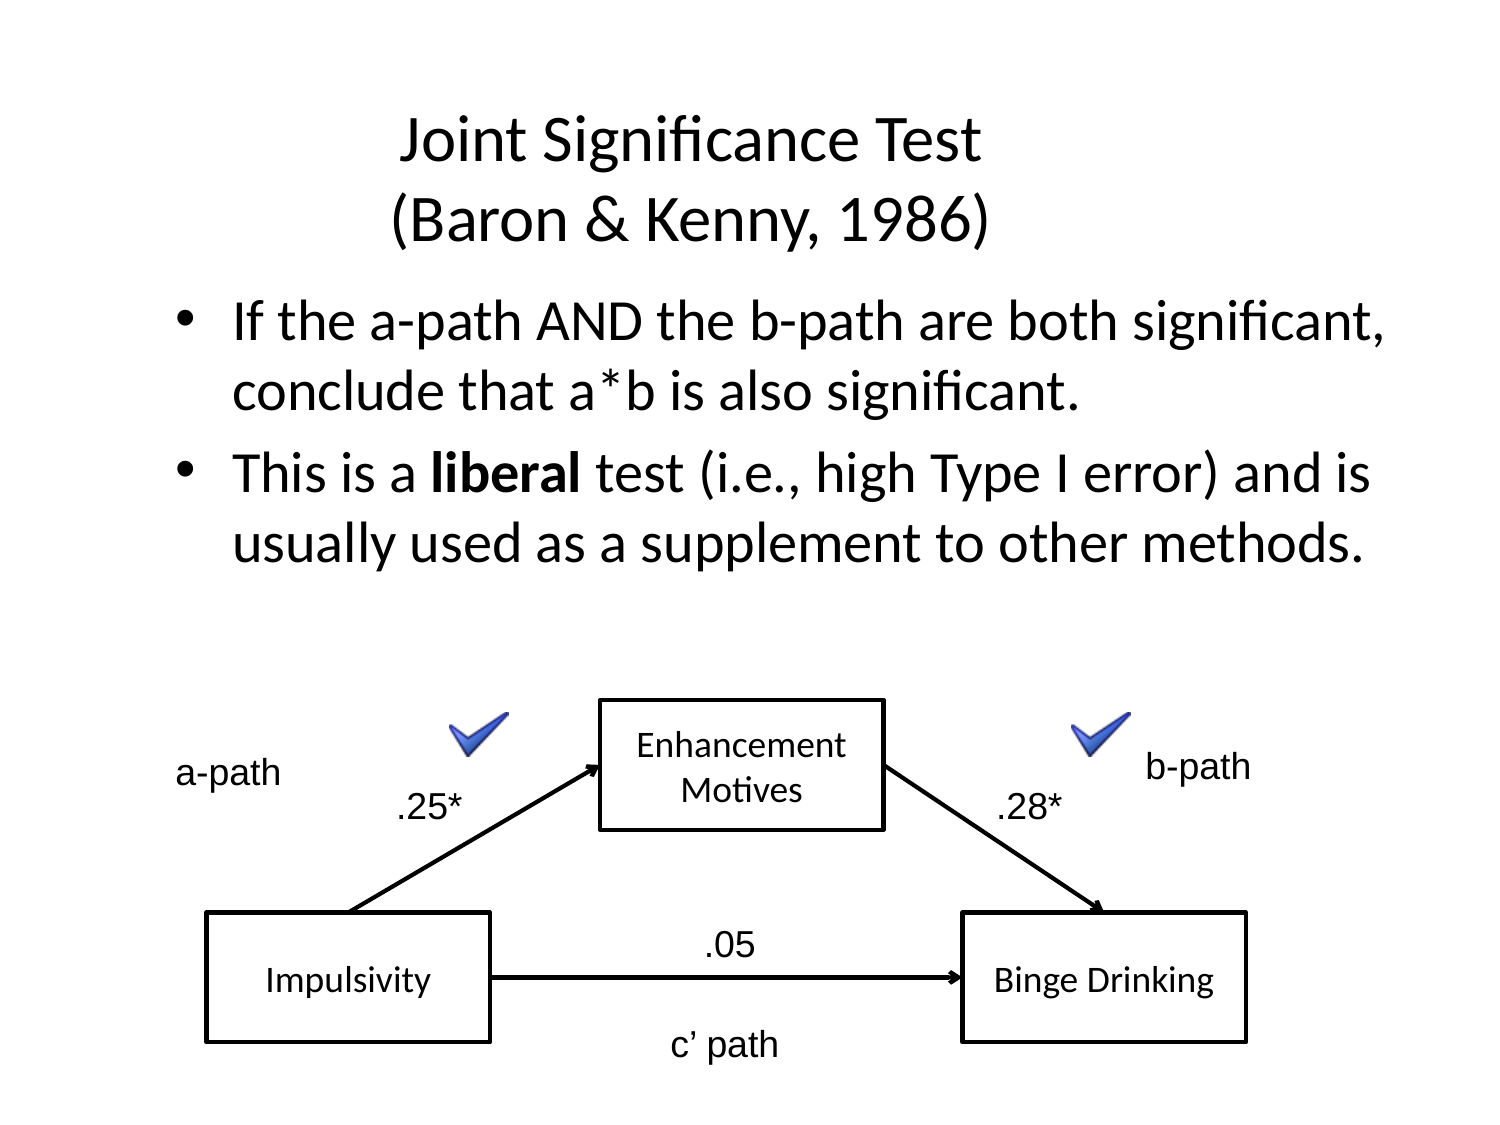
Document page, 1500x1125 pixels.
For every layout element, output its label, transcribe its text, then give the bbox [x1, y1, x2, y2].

list If the a-path AND the b-path are both significant, conclude that a*b is also significant. This is a liberal test (i.e., high Type I error) and is usually used as a supplement to other methods. [160, 274, 1425, 725]
text_box b-path [1130, 734, 1500, 795]
picture [1071, 711, 1131, 757]
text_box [883, 764, 1105, 913]
picture [449, 711, 510, 757]
title Joint Significance Test (Baron & Kenny, 1986) [16, 87, 1367, 263]
text_box Enhancement Motives [598, 698, 886, 832]
text_box Binge Drinking [960, 910, 1248, 1044]
text_box Impulsivity [204, 910, 492, 1044]
text_box a-path [160, 695, 536, 801]
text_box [347, 764, 601, 913]
text_box c’ path [549, 1012, 900, 1073]
text_box .05 [688, 912, 771, 973]
